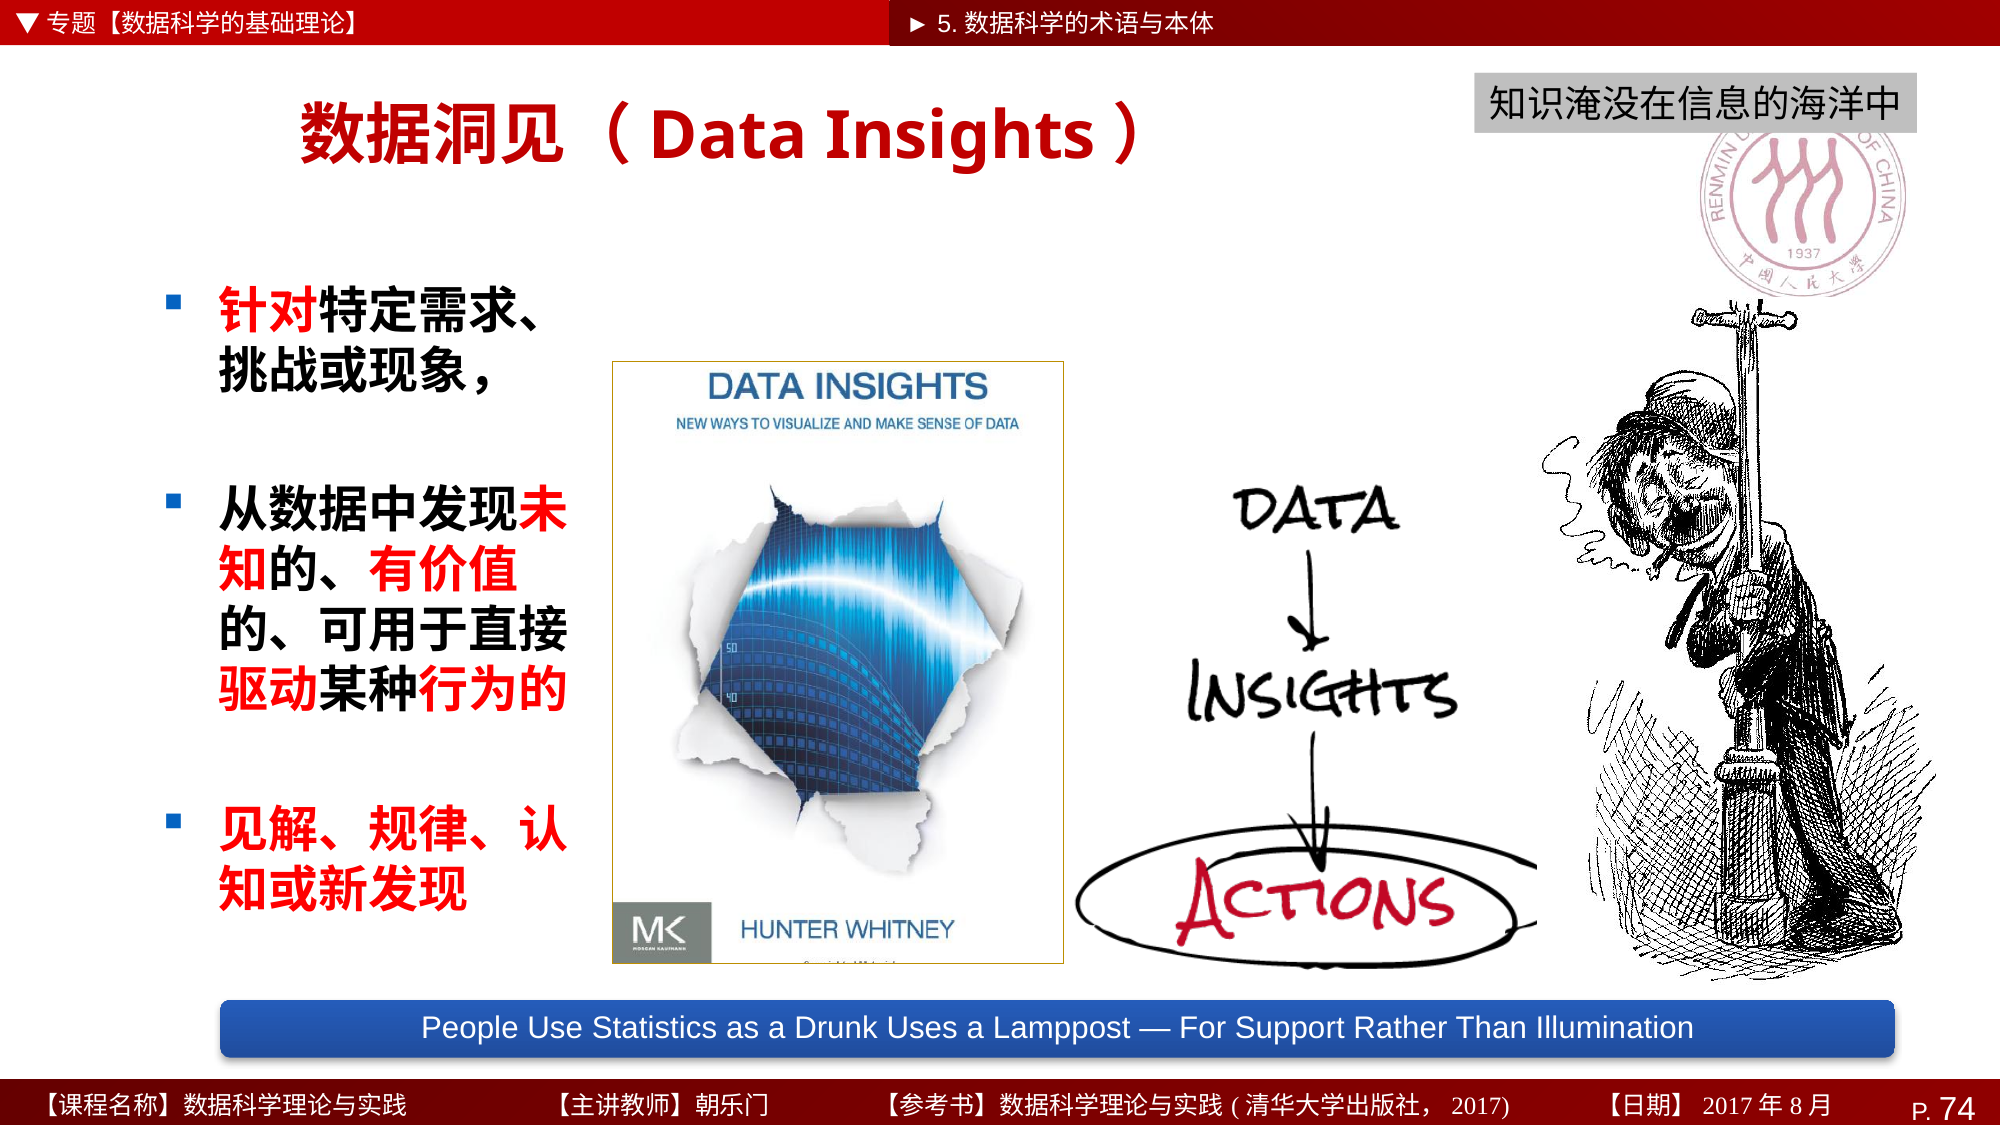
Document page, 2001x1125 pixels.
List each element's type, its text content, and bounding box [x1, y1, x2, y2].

list 针对特定需求、挑战或现象， 从数据中发现未知的、有价值的、可用于直接驱动某种行为的 见解、规律、认知或新发现 [146, 270, 589, 981]
text_box 知识淹没在信息的海洋中 [1474, 72, 1917, 133]
list ▼专题【数据科学的基础理论】 [0, 0, 725, 43]
picture [612, 133, 1936, 985]
title 数据洞见（Data Insights） [64, 64, 1414, 200]
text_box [220, 996, 1895, 1058]
list ► 5.数据科学的术语与本体 [890, 0, 1272, 43]
